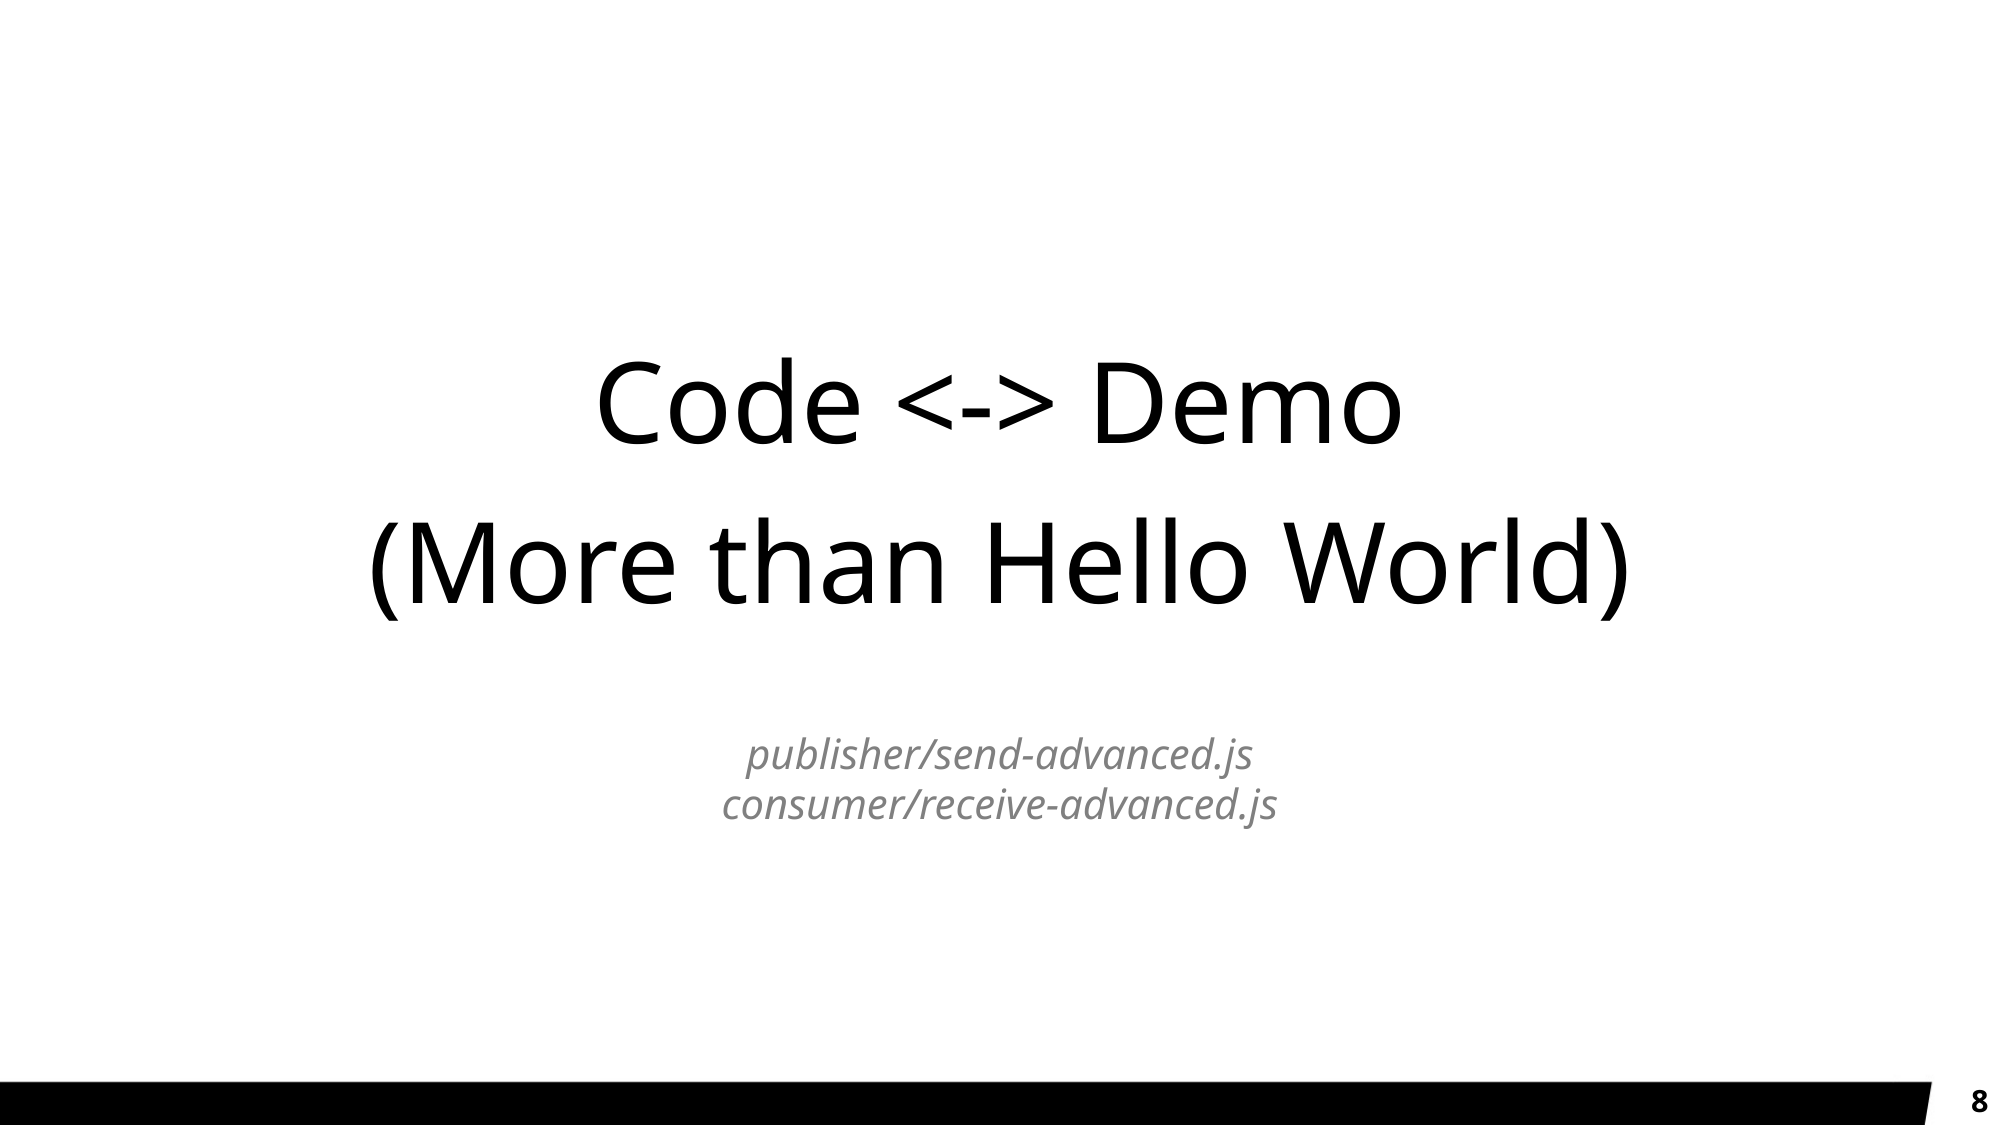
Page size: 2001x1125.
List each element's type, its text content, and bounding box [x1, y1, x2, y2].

list Code <-> Demo (More than Hello World) publisher/send-advanced.js consumer/receive-advanced.js [66, 338, 1934, 990]
slide_number 8 [1759, 1083, 1989, 1125]
picture [0, 0, 2001, 1125]
